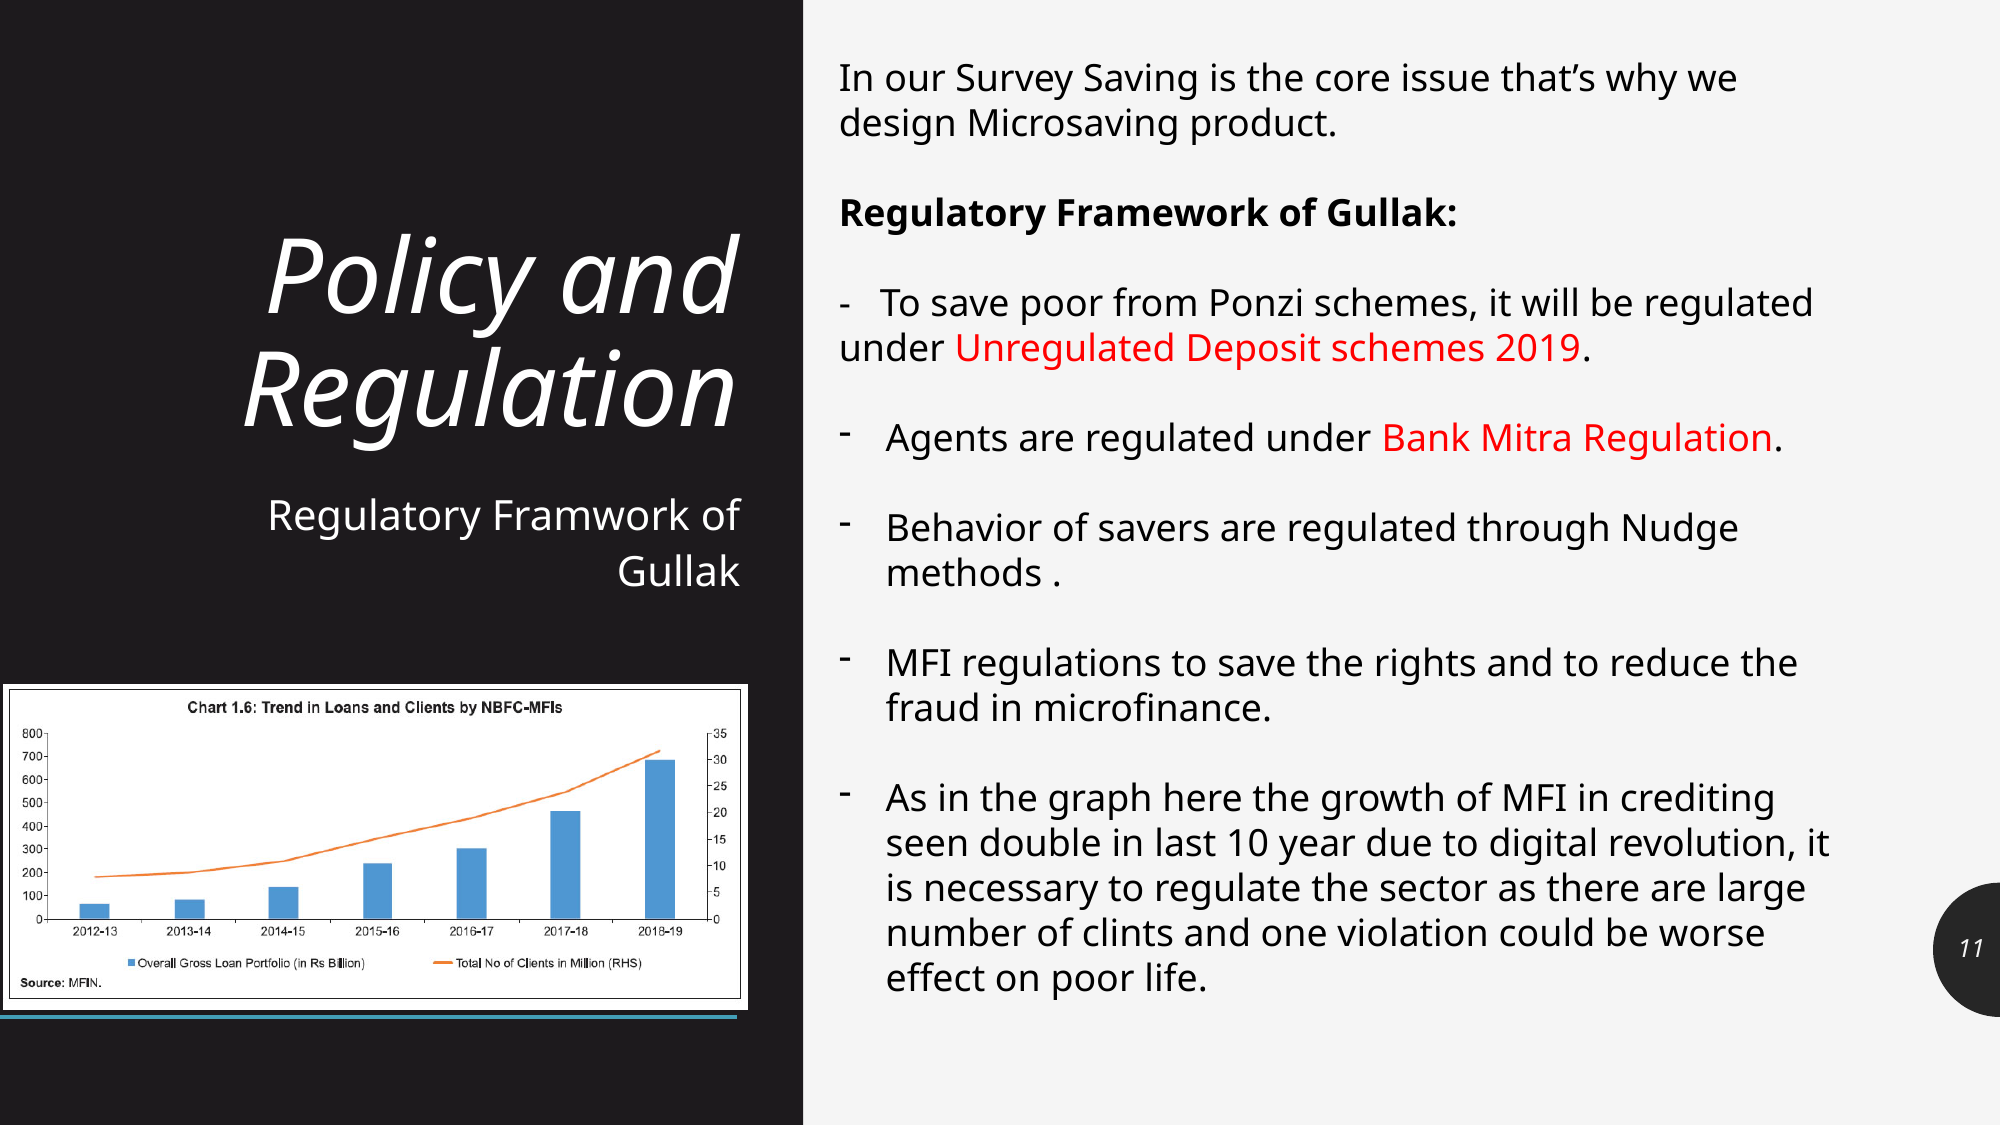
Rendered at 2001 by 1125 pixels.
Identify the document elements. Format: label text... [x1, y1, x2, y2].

slide_number 11 [1933, 919, 2000, 980]
picture [3, 684, 748, 1010]
text_box In our Survey Saving is the core issue that’s why we design Microsaving product. Regulatory Framework of Gullak: - To save poor from Ponzi schemes, it will be regulated under Unregulated Deposit schemes 2019. Agents are regulated under Bank Mitra Regulation. Behavior of savers are regulated through Nudge methods . MFI regulations to save the rights and to reduce the fraud in microfinance. As in the graph here the growth of MFI in crediting seen double in last 10 year due to digital revolution, it is necessary to regulate the sector as there are large number of clints and one violation could be worse effect on poor life. [823, 46, 1850, 1052]
title Policy and Regulation [125, 91, 754, 457]
list Regulatory Framwork of Gullak [125, 474, 756, 944]
